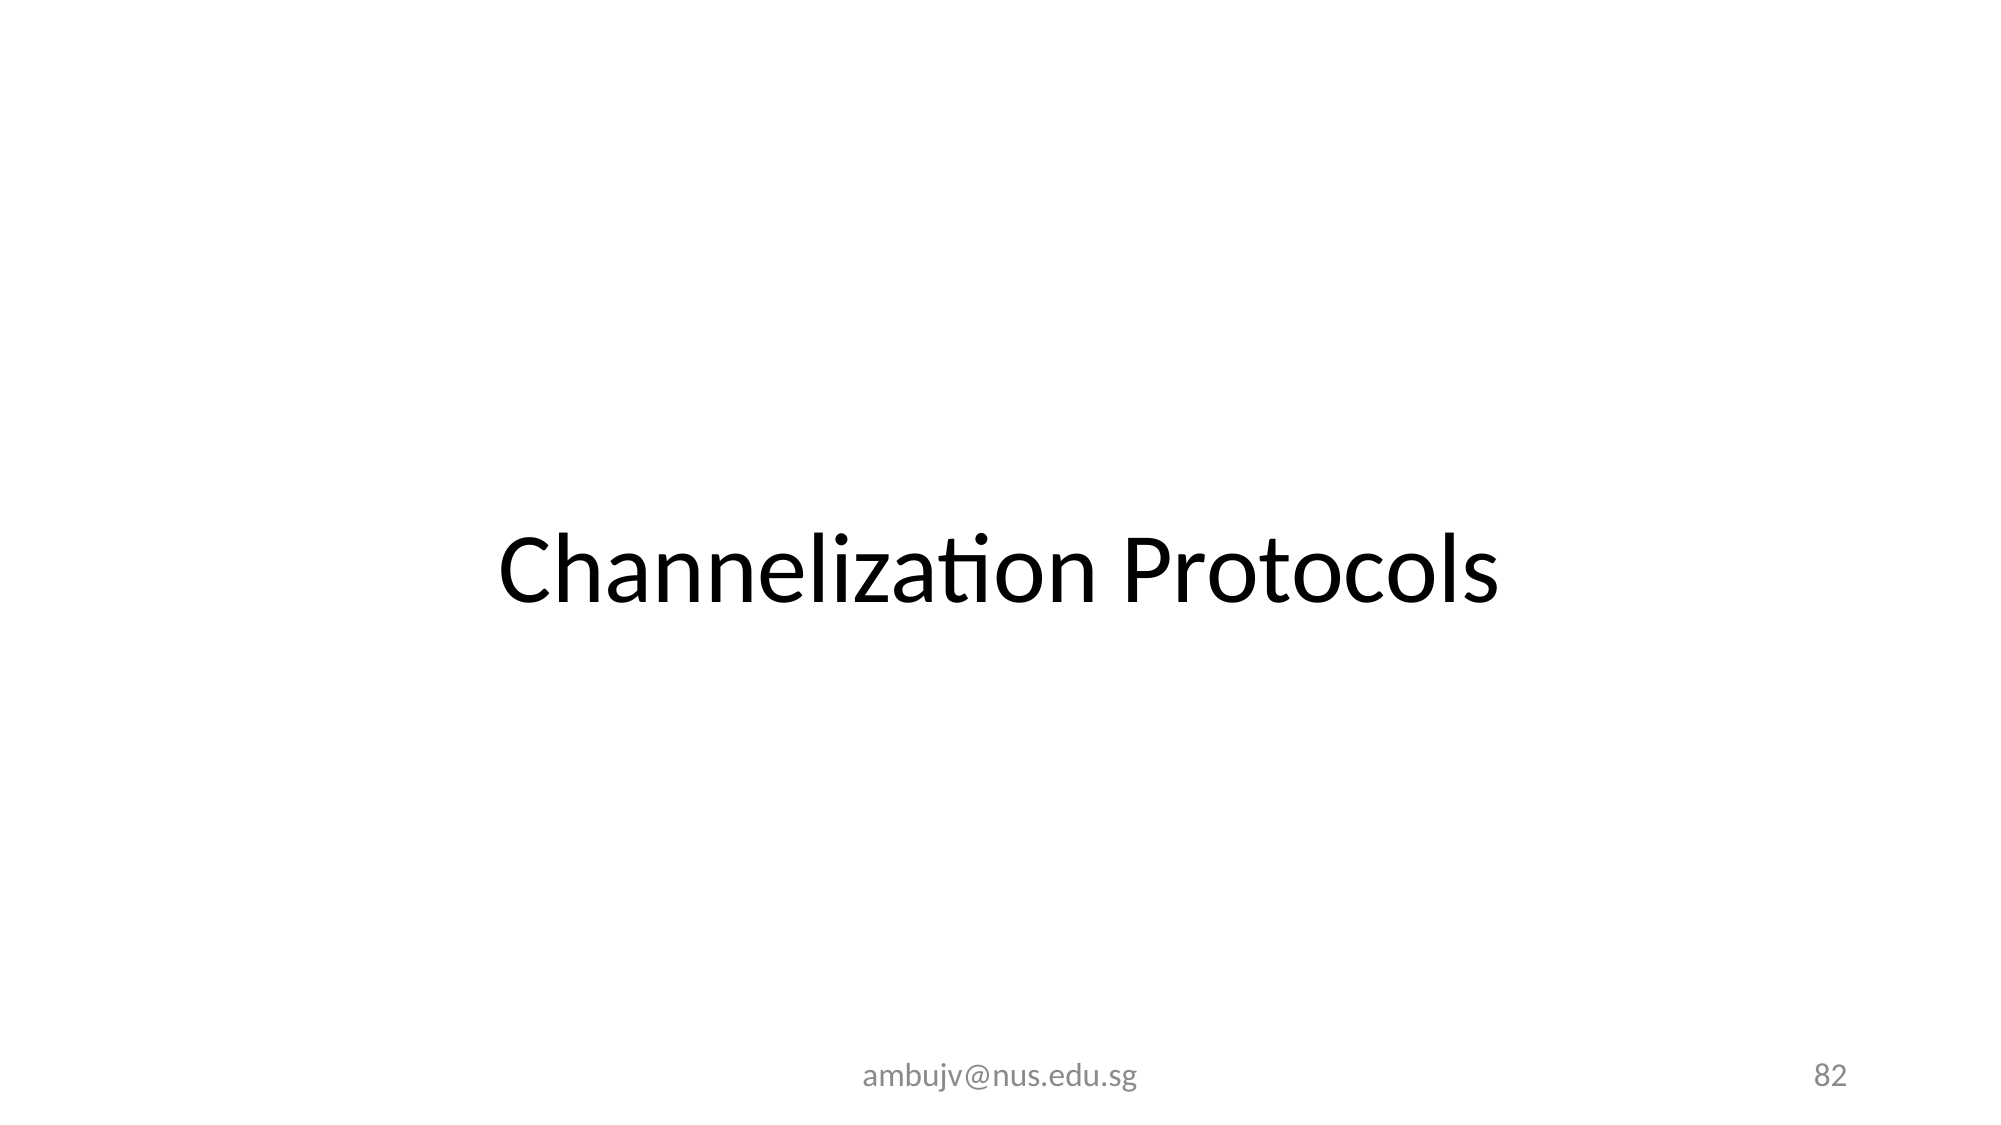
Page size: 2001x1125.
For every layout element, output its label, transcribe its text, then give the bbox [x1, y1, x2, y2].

footer ambujv@nus.edu.sg [662, 1042, 1338, 1103]
slide_number 82 [1412, 1042, 1863, 1103]
list Channelization Protocols [231, 508, 1769, 787]
